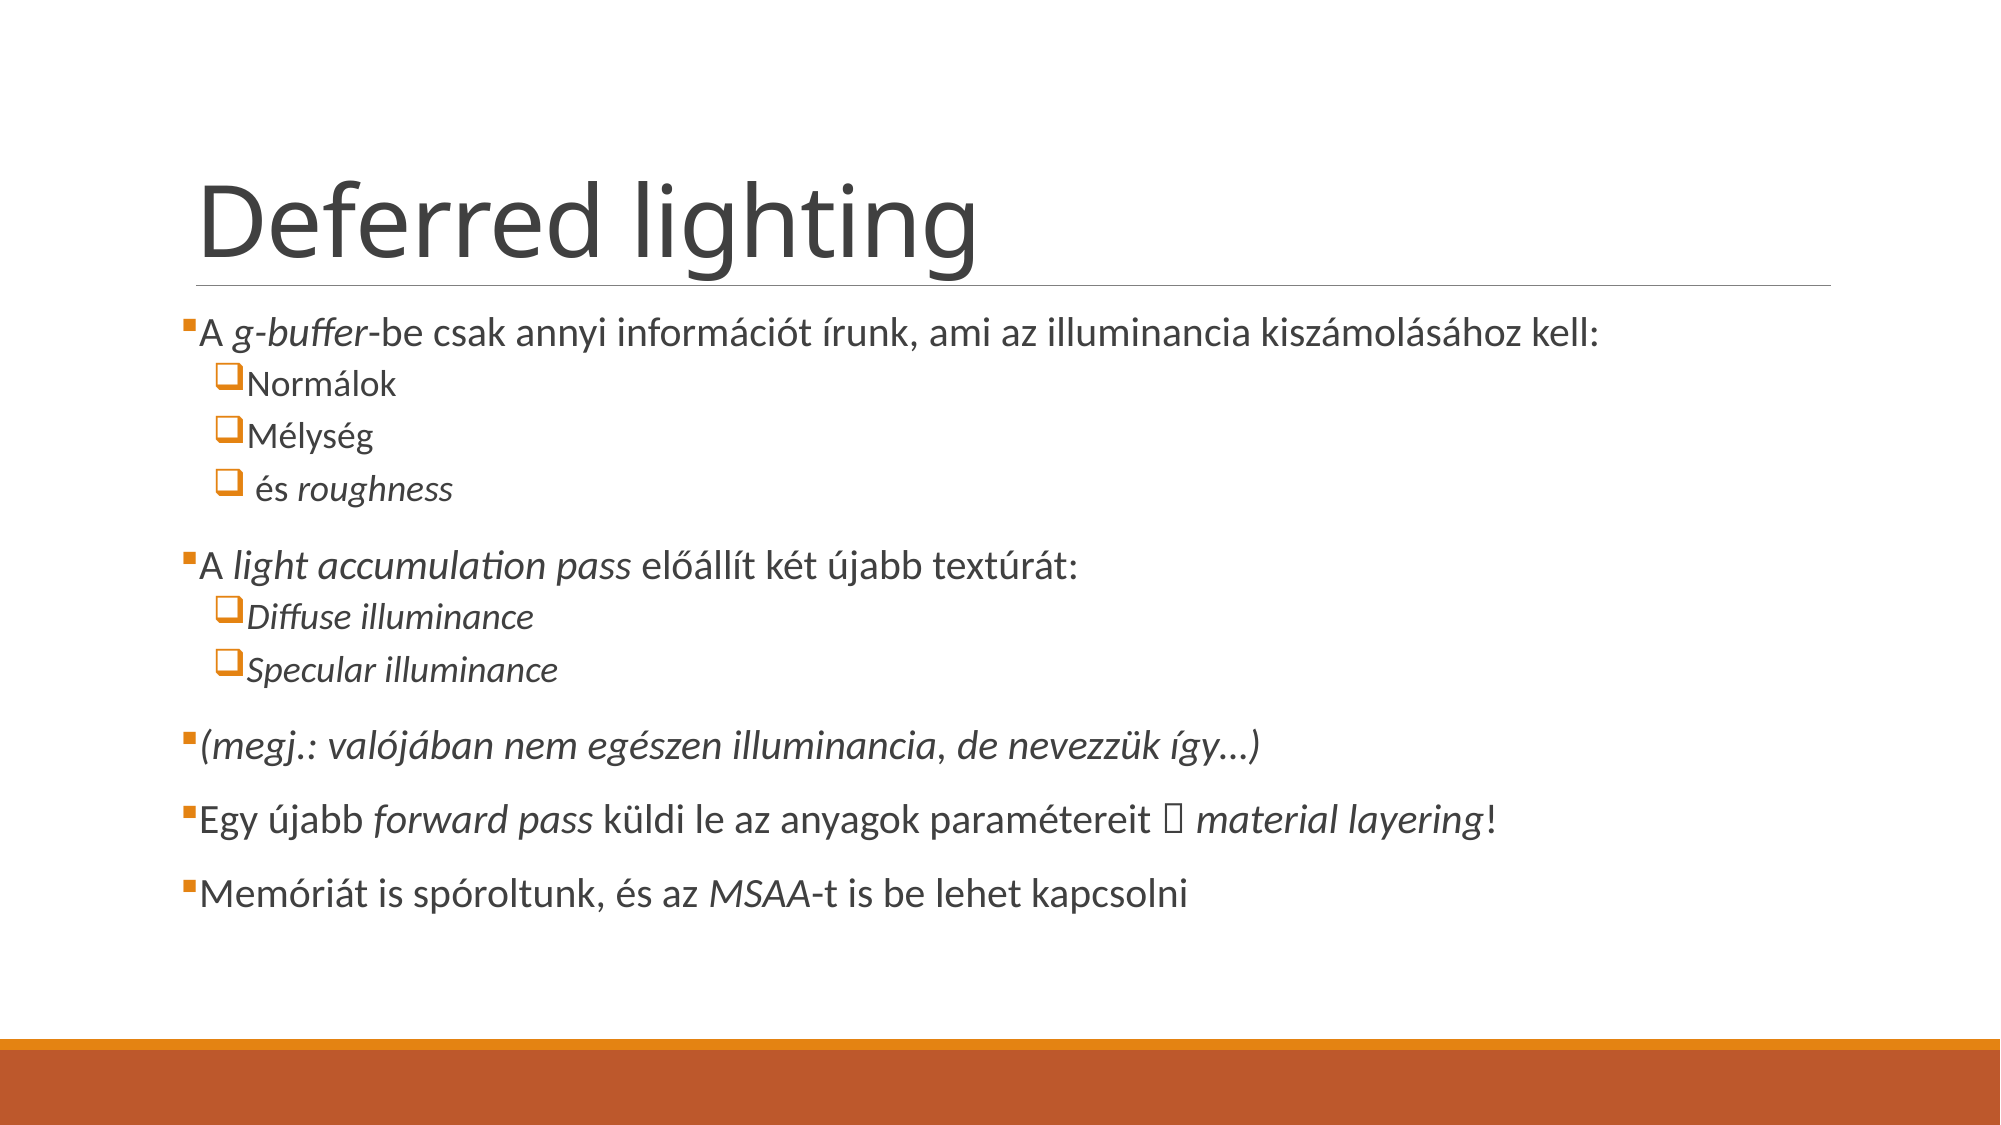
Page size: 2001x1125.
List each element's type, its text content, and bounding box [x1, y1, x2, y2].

title Deferred lighting [180, 47, 1830, 285]
